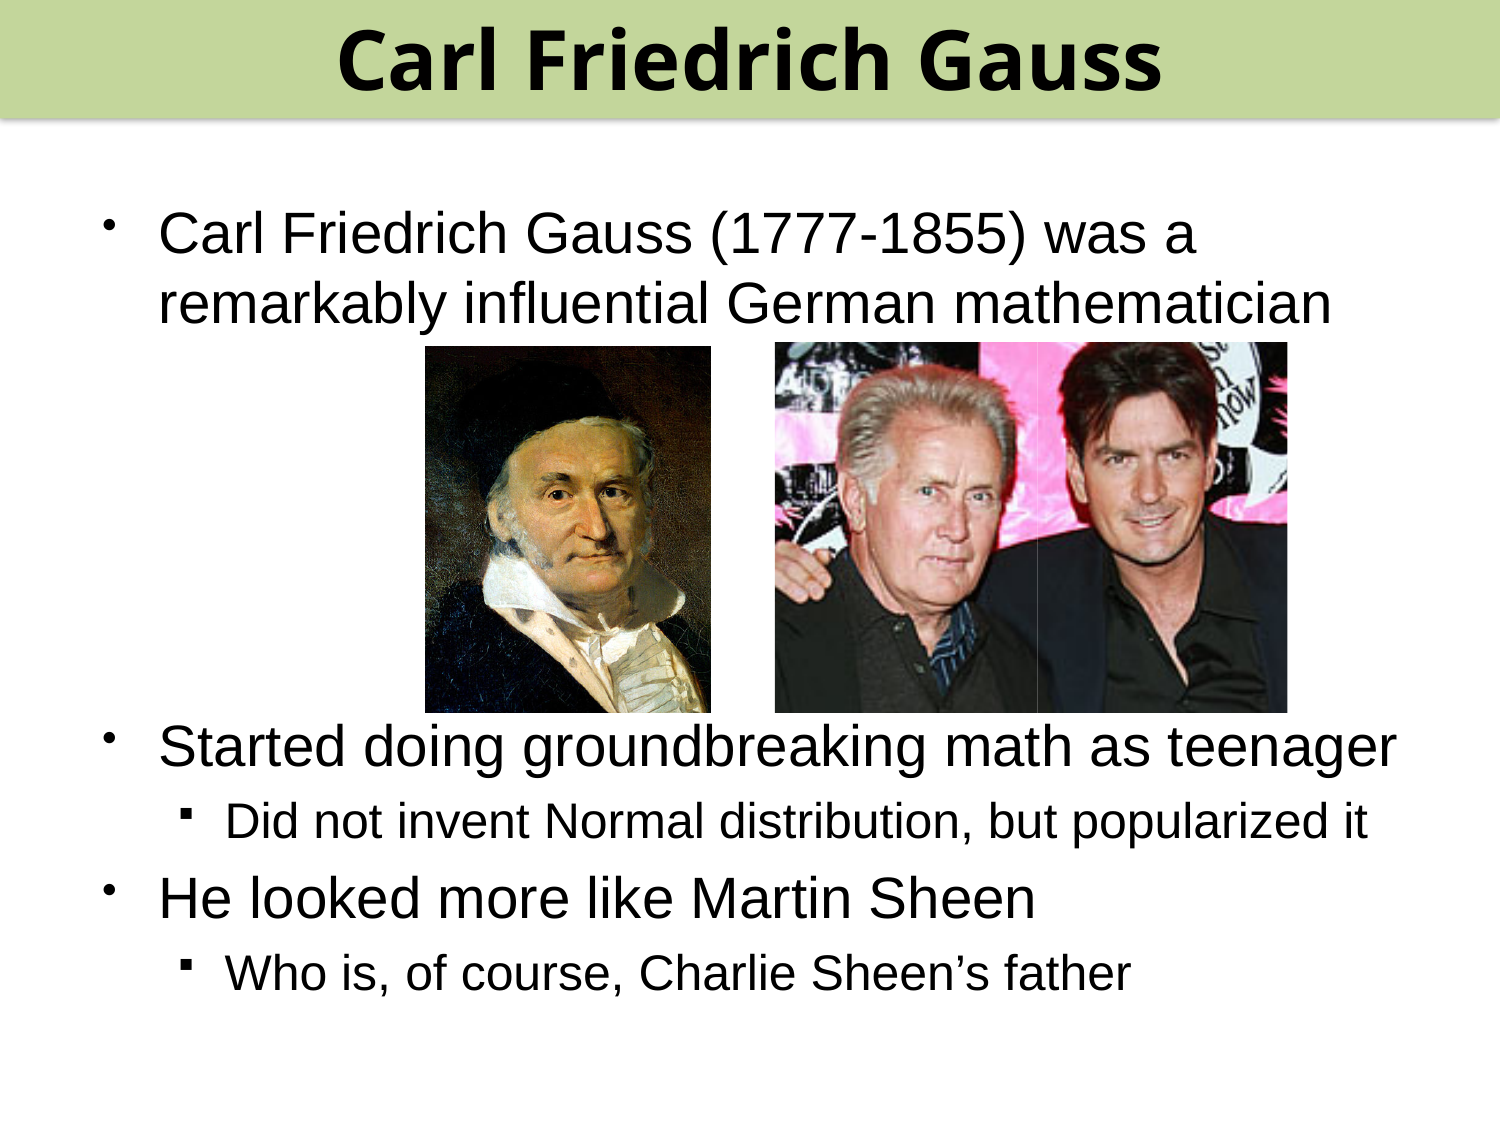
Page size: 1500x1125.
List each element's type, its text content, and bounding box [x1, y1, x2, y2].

text_box Carl Friedrich Gauss [0, 0, 1500, 122]
list Carl Friedrich Gauss (1777-1855) was a remarkably influential German mathematician Started doing groundbreaking math as teenager Did not invent Normal distribution, but popularized it He looked more like Martin Sheen Who is, of course, Charlie Sheen’s father [87, 187, 1463, 1038]
picture [774, 342, 1288, 713]
picture [424, 346, 711, 713]
